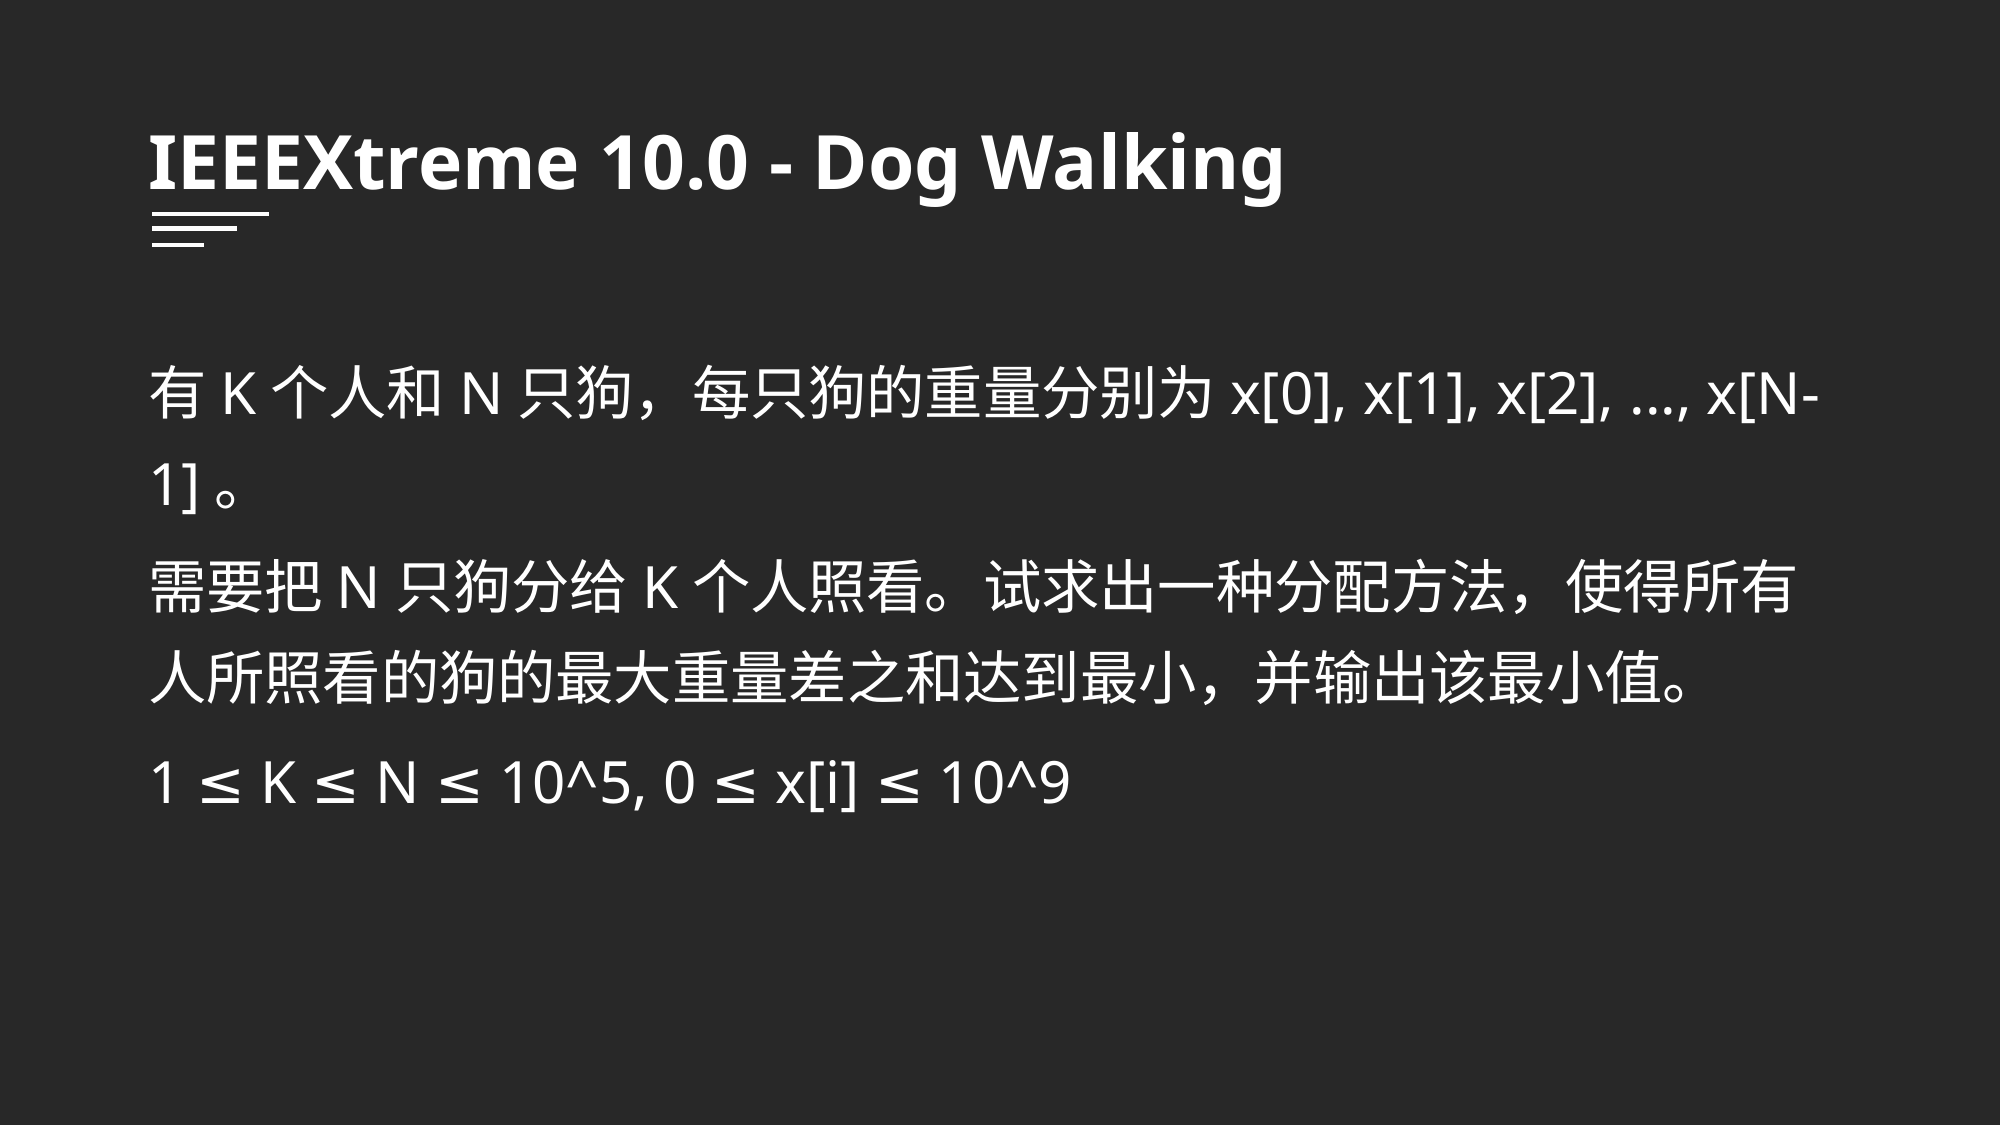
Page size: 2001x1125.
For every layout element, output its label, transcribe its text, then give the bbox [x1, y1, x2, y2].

list IEEEXtreme 10.0 - Dog Walking [133, 116, 1309, 214]
text_box 有K个人和N只狗，每只狗的重量分别为x[0], x[1], x[2], ..., x[N-1]。 需要把N只狗分给K个人照看。试求出一种分配方法，使得所有人所照看的狗的最大重量差之和达到最小，并输出该最小值。 1 ≤ K ≤ N ≤ 10^5, 0 ≤ x[i] ≤ 10^9 [133, 327, 1854, 823]
